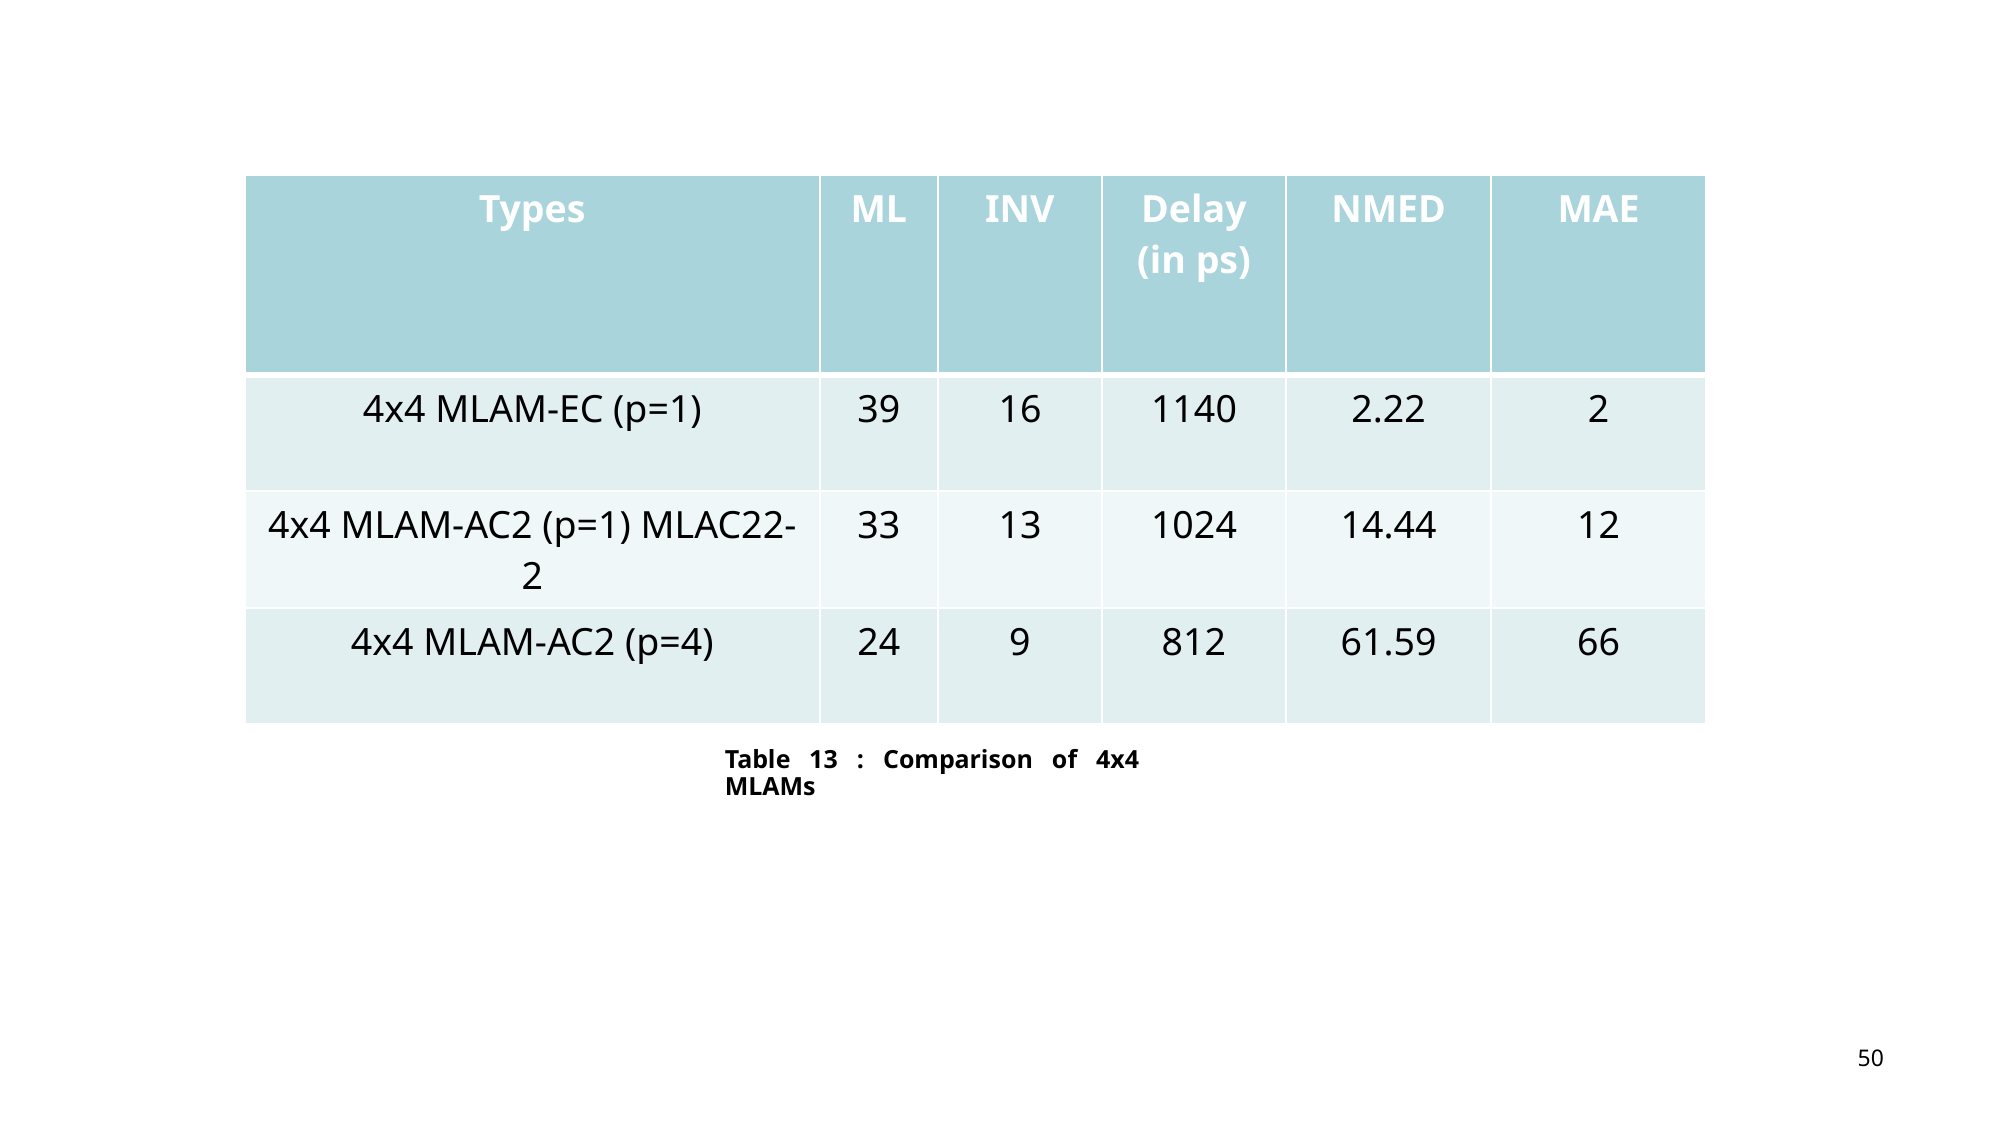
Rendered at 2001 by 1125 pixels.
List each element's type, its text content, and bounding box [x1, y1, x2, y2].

table_cell 12 [1492, 492, 1705, 607]
table_cell 13 [939, 492, 1101, 607]
table_cell 39 [821, 378, 937, 490]
table_cell 4x4 MLAM-EC (p=1) [246, 378, 819, 490]
table_cell 1140 [1103, 378, 1285, 490]
table_cell 2.22 [1287, 378, 1490, 490]
table_cell 24 [821, 609, 937, 723]
table_cell 16 [939, 378, 1101, 490]
slide_number 50 [1857, 1043, 1944, 1084]
table_cell 61.59 [1287, 609, 1490, 723]
table_cell 9 [939, 609, 1101, 723]
table_header Delay (in ps) [1103, 176, 1285, 372]
table_cell 4x4 MLAM-AC2 (p=1) MLAC22-2 [246, 492, 819, 607]
text_box Table 13 : Comparison of 4x4 MLAMs [710, 739, 1155, 809]
table_header NMED [1287, 176, 1490, 372]
table_cell 14.44 [1287, 492, 1490, 607]
table_cell 1024 [1103, 492, 1285, 607]
table_header MAE [1492, 176, 1705, 372]
table_cell 812 [1103, 609, 1285, 723]
table_header INV [939, 176, 1101, 372]
table_cell 66 [1492, 609, 1705, 723]
table_cell 33 [821, 492, 937, 607]
table_header ML [821, 176, 937, 372]
table_cell 4x4 MLAM-AC2 (p=4) [246, 609, 819, 723]
table_header Types [246, 176, 819, 372]
table_cell 2 [1492, 378, 1705, 490]
